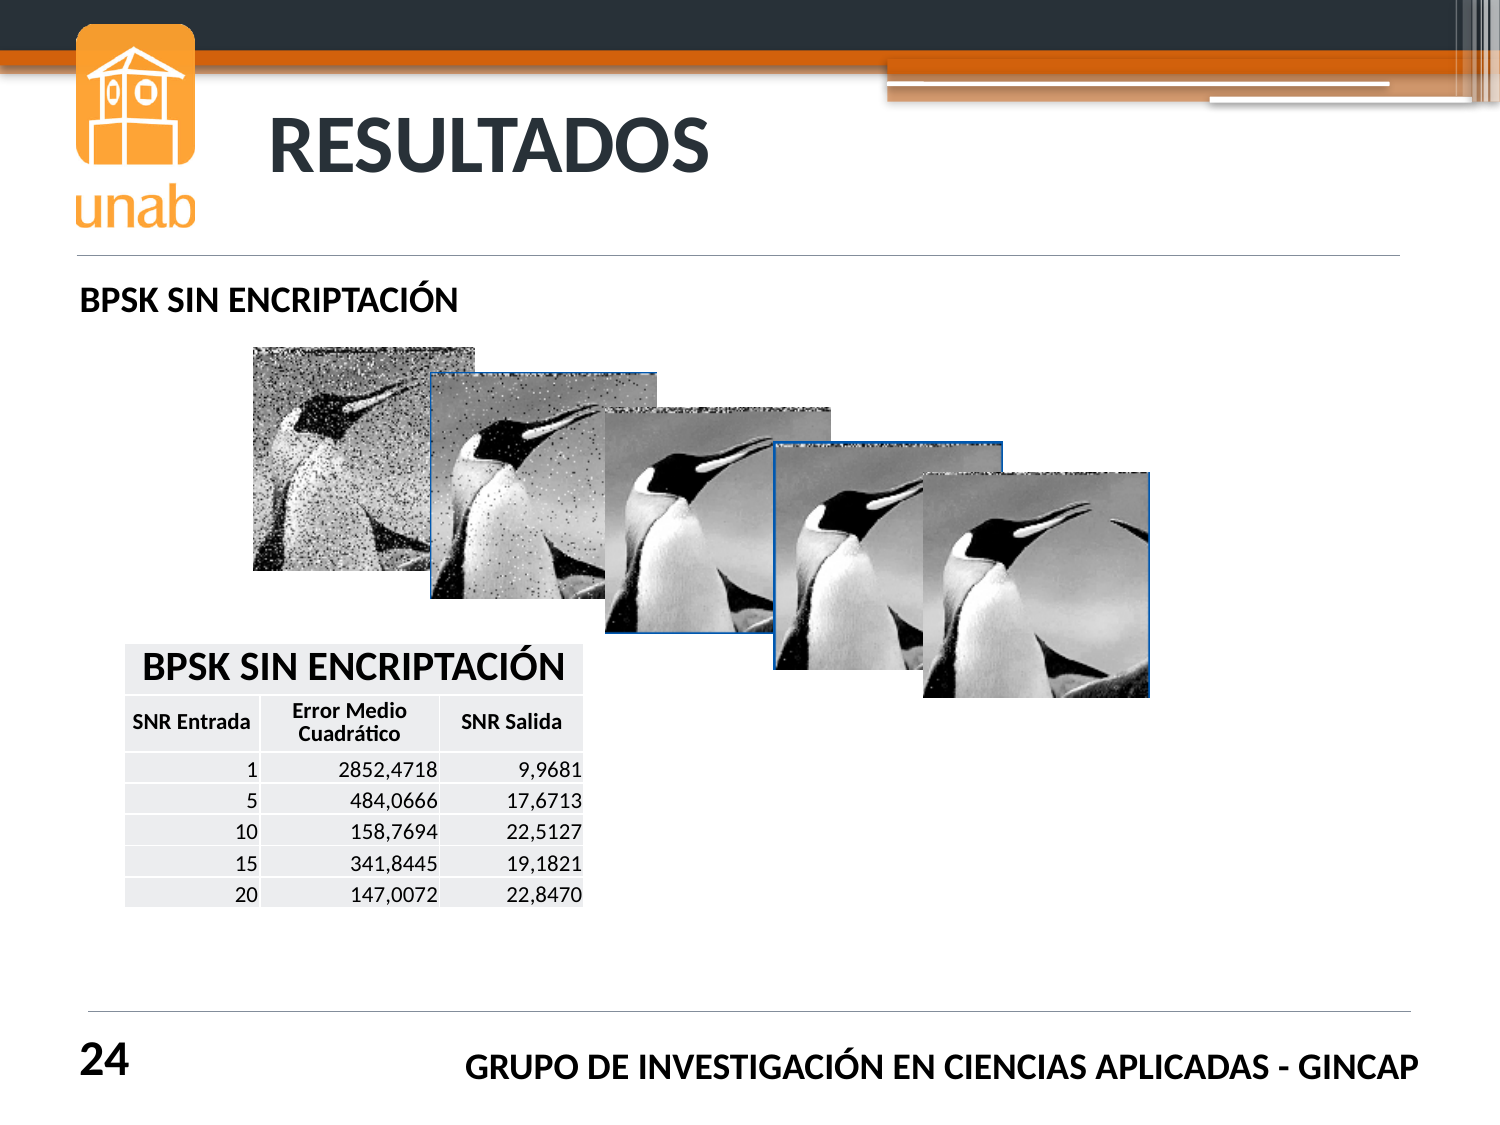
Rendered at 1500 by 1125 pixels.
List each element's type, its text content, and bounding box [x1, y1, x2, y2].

table_cell 10 [125, 815, 259, 845]
table_cell 22,5127 [440, 815, 583, 845]
table_cell 341,8445 [261, 846, 439, 876]
picture [76, 23, 195, 228]
table_cell 17,6713 [440, 784, 583, 813]
text_box 24 [64, 1018, 160, 1093]
table_cell 22,8470 [440, 878, 583, 907]
table_cell 5 [125, 784, 259, 813]
table_cell SNR Salida [440, 696, 583, 751]
table_cell 20 [125, 878, 259, 907]
table_cell 9,9681 [440, 753, 583, 782]
table_cell 19,1821 [440, 846, 583, 876]
text_box RESULTADOS [253, 45, 1400, 233]
table_cell 15 [125, 846, 259, 876]
table_cell 158,7694 [261, 815, 439, 845]
table_cell 484,0666 [261, 784, 439, 813]
table_cell 1 [125, 753, 259, 782]
table_cell SNR Entrada [125, 696, 259, 751]
picture [253, 347, 1151, 698]
text_box BPSK SIN ENCRIPTACIÓN [64, 267, 1376, 372]
text_box GRUPO DE INVESTIGACIÓN EN CIENCIAS APLICADAS - GINCAP [383, 1034, 1435, 1095]
table_cell 147,0072 [261, 878, 439, 907]
table_header BPSK SIN ENCRIPTACIÓN [125, 644, 583, 694]
table_cell Error Medio Cuadrático [261, 696, 439, 751]
table_cell 2852,4718 [261, 753, 439, 782]
